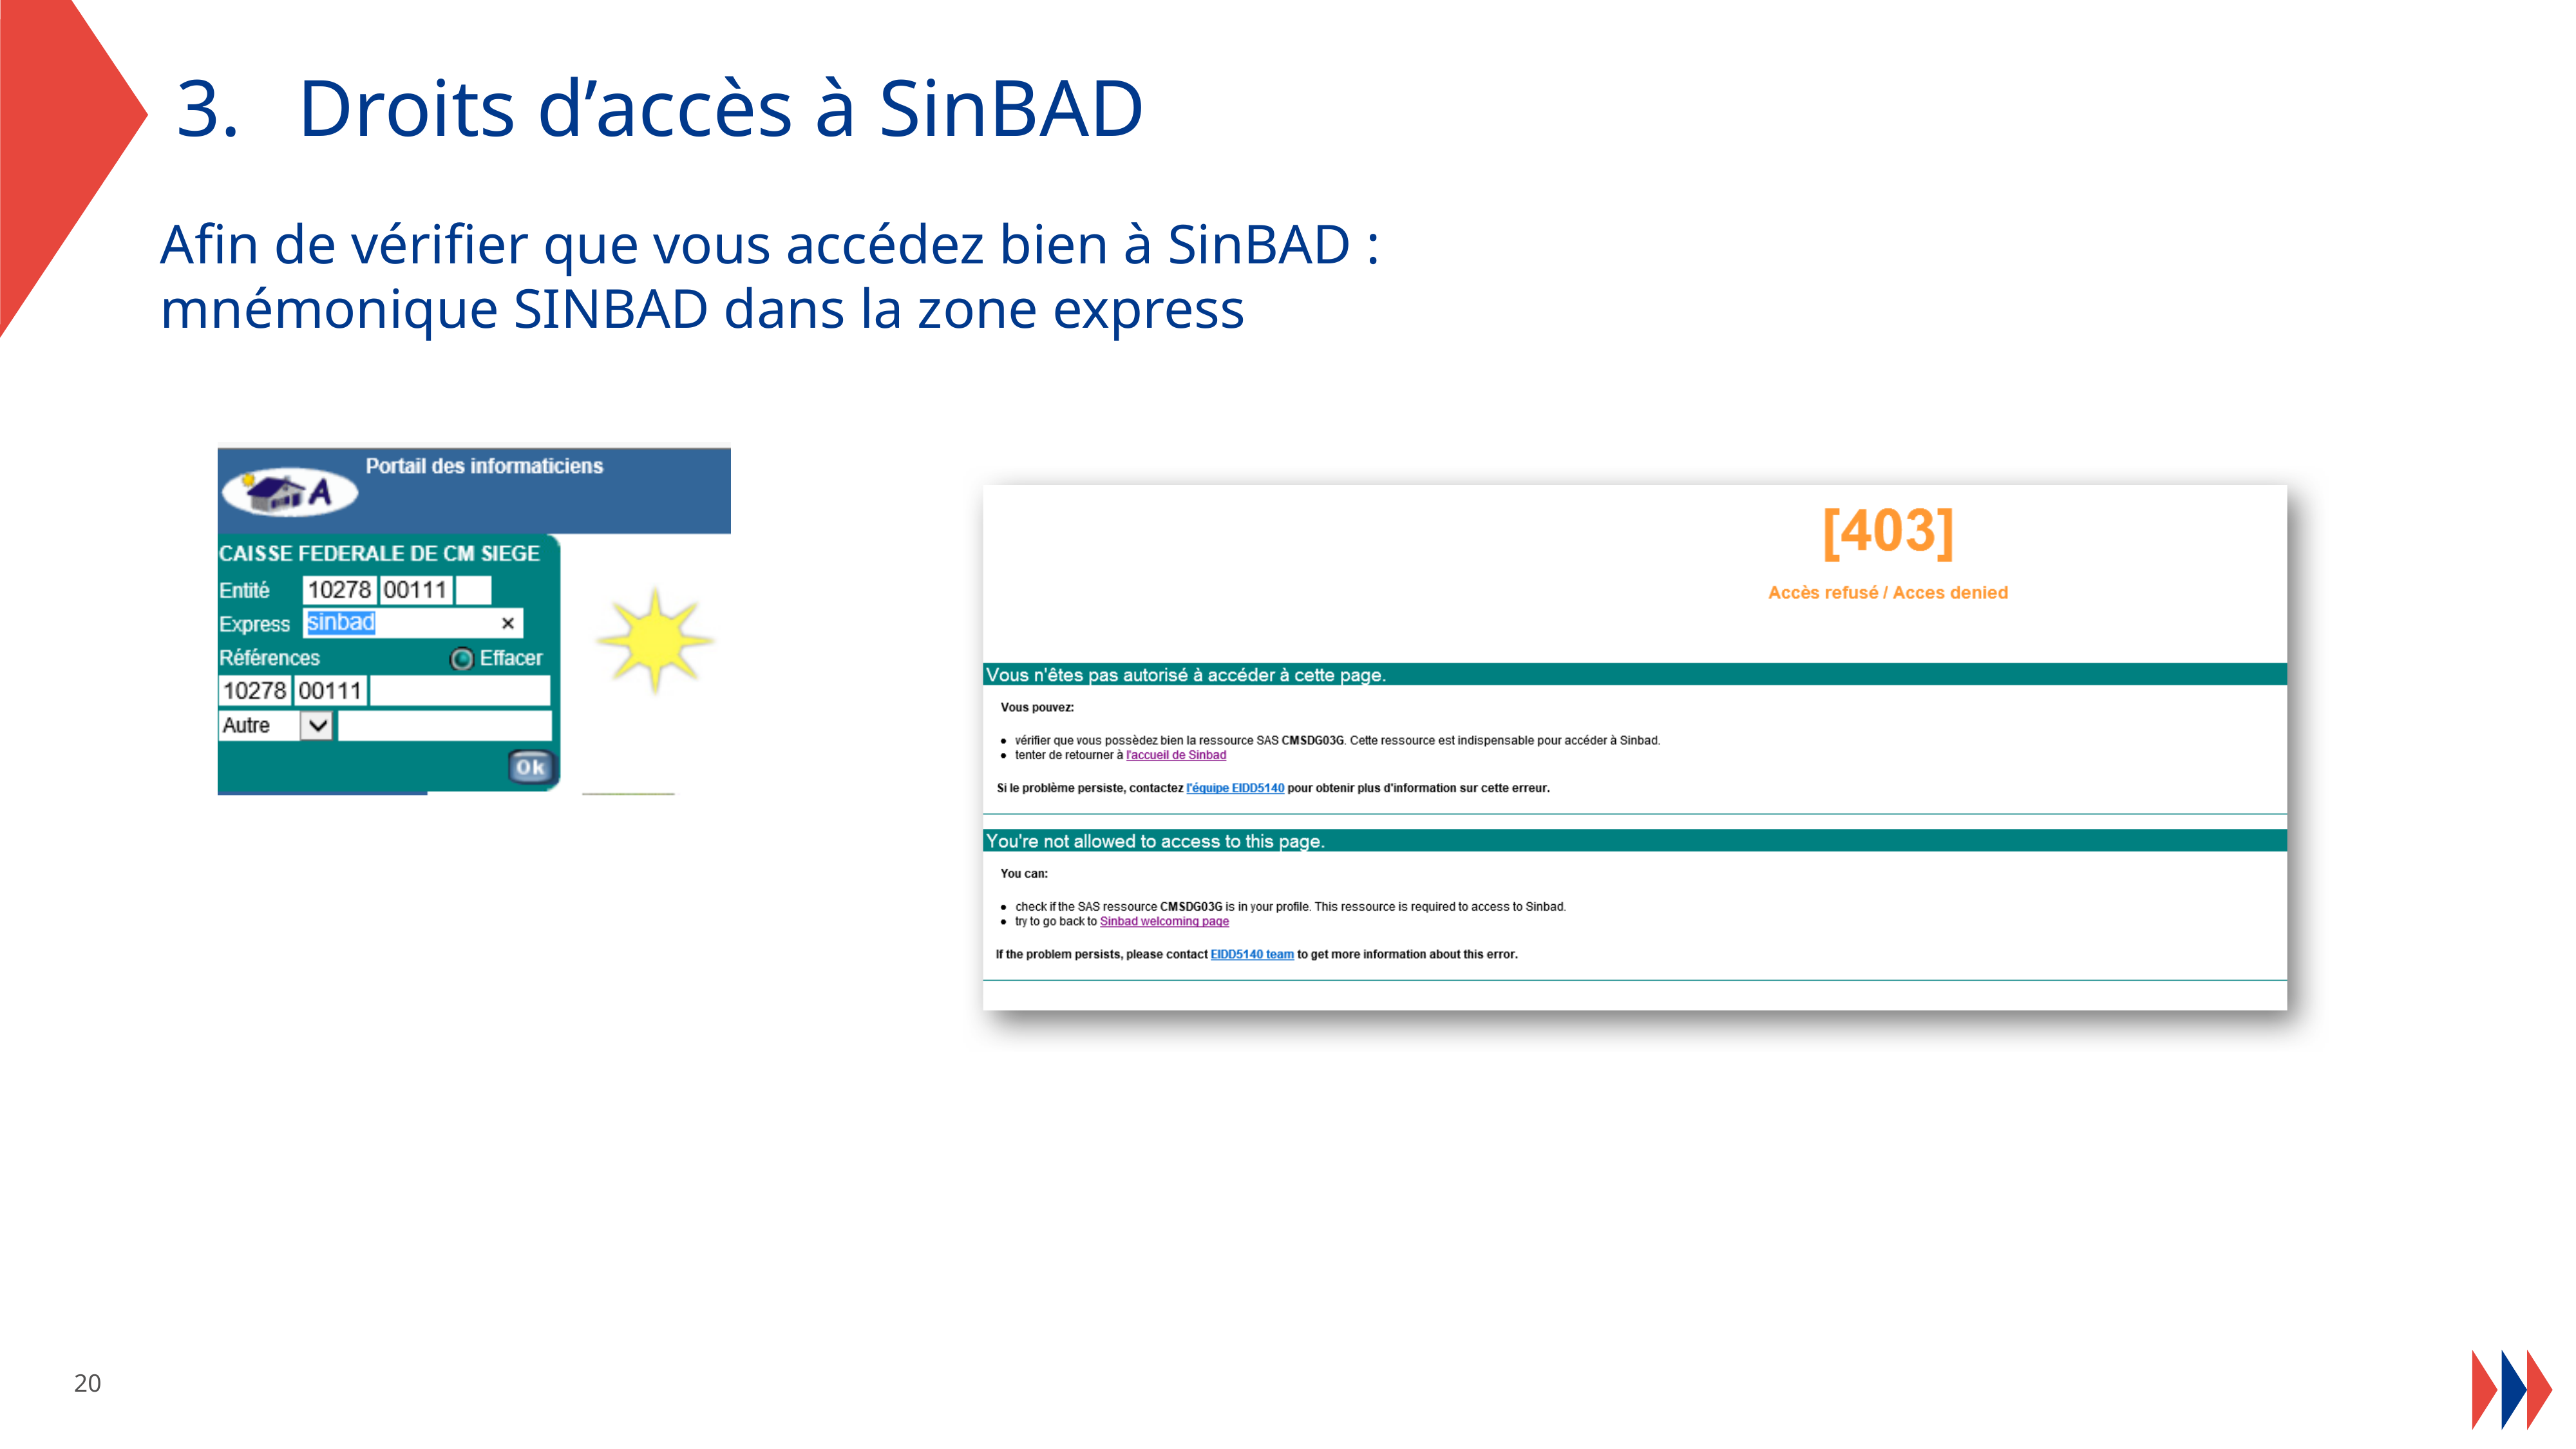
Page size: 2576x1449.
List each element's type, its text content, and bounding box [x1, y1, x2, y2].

list Afin de vérifier que vous accédez bien à SinBAD : mnémonique SINBAD dans la zone express [150, 205, 2456, 406]
slide_number 20 [37, 1353, 138, 1415]
picture [983, 484, 2287, 1010]
picture [217, 441, 732, 795]
text_box Droits d’accès à SinBAD [166, 0, 2472, 225]
